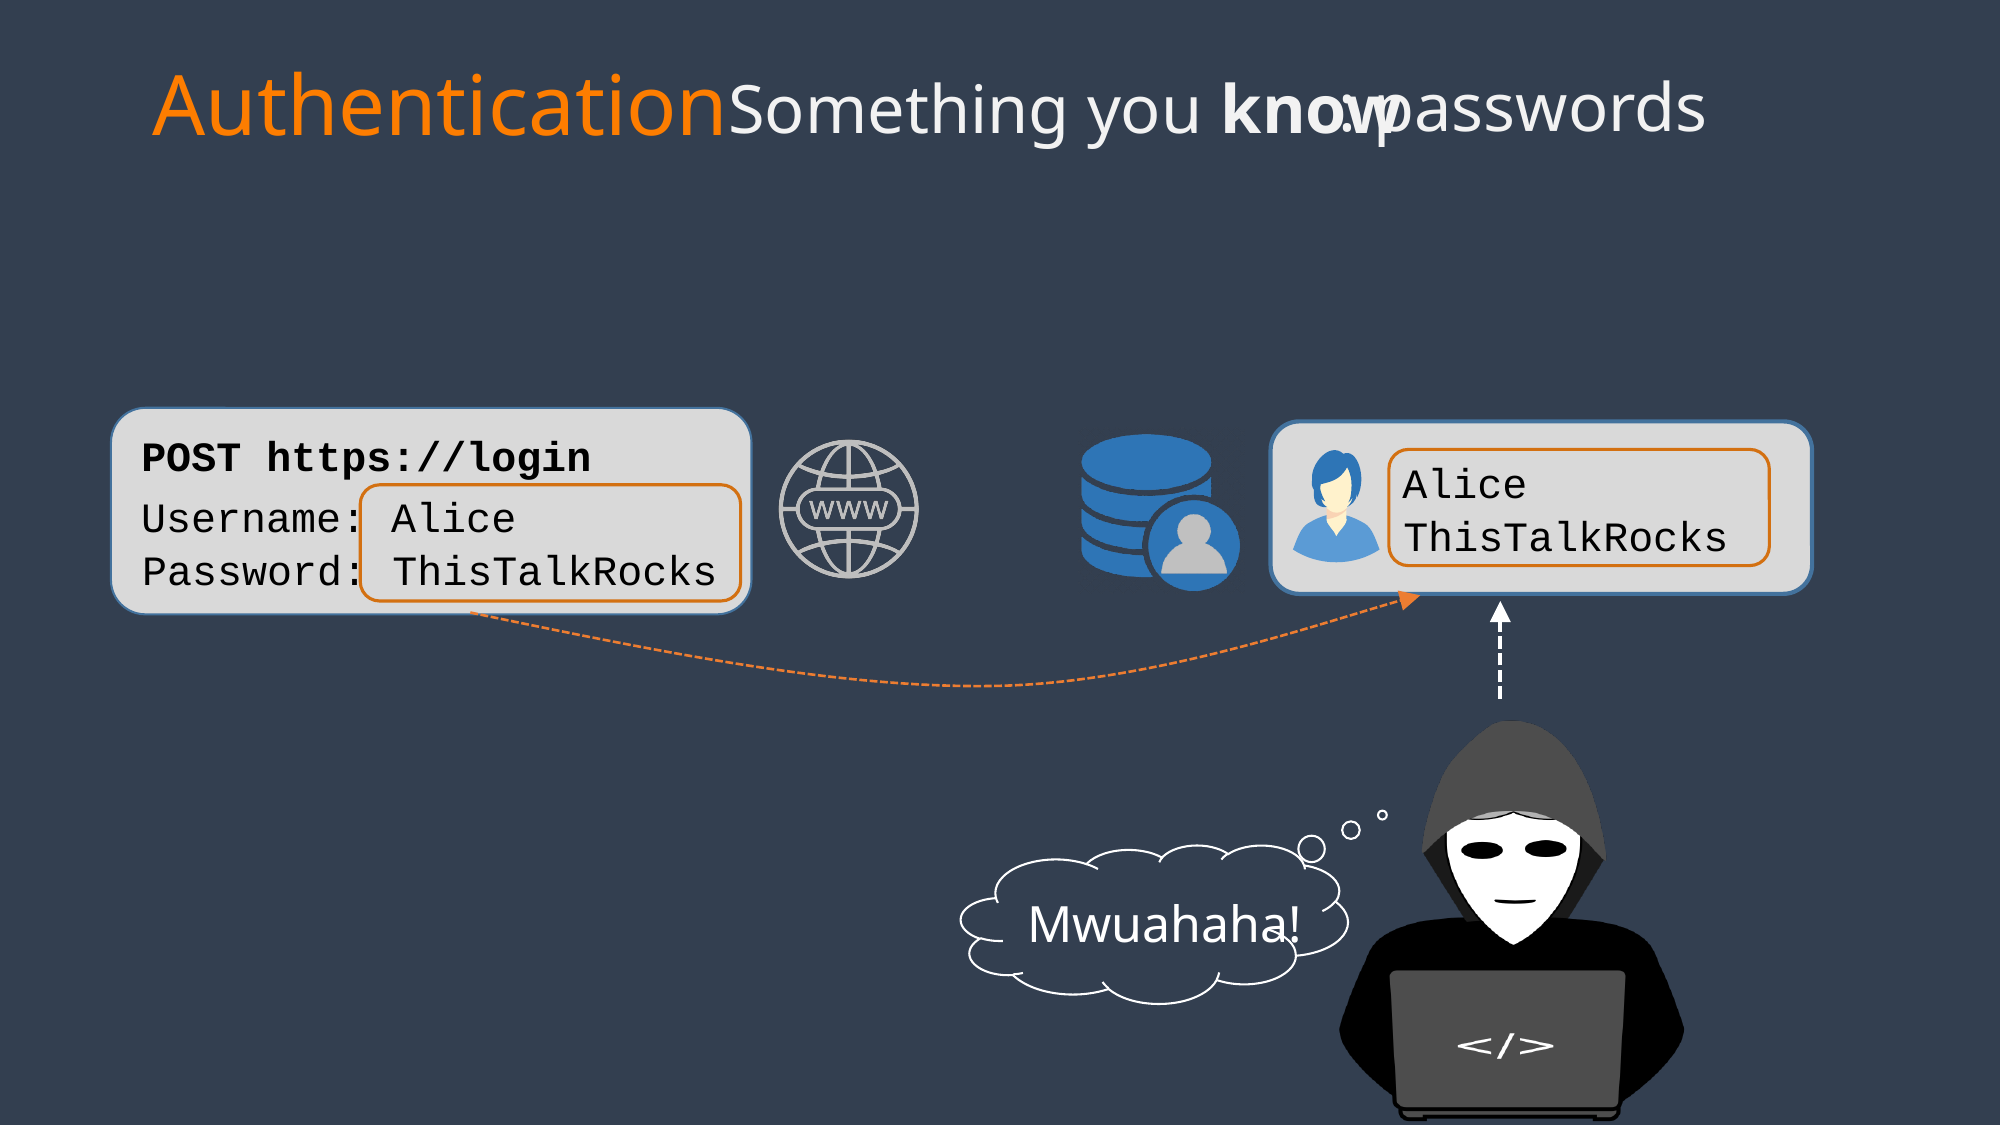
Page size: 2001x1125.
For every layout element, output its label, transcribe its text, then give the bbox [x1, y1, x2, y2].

picture [773, 427, 927, 590]
picture [1299, 698, 1701, 1125]
text_box Username: Alice [126, 483, 377, 548]
picture [1078, 427, 1245, 594]
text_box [1270, 421, 1813, 594]
text_box [359, 483, 742, 603]
text_box Mwuahaha! [1012, 885, 1299, 961]
text_box Password: ThisTalkRocks [127, 536, 371, 601]
list Authentication [137, 55, 1863, 219]
text_box POST https://login [126, 421, 607, 483]
text_box [109, 406, 753, 616]
text_box [470, 594, 1421, 687]
text_box [959, 842, 1299, 1006]
